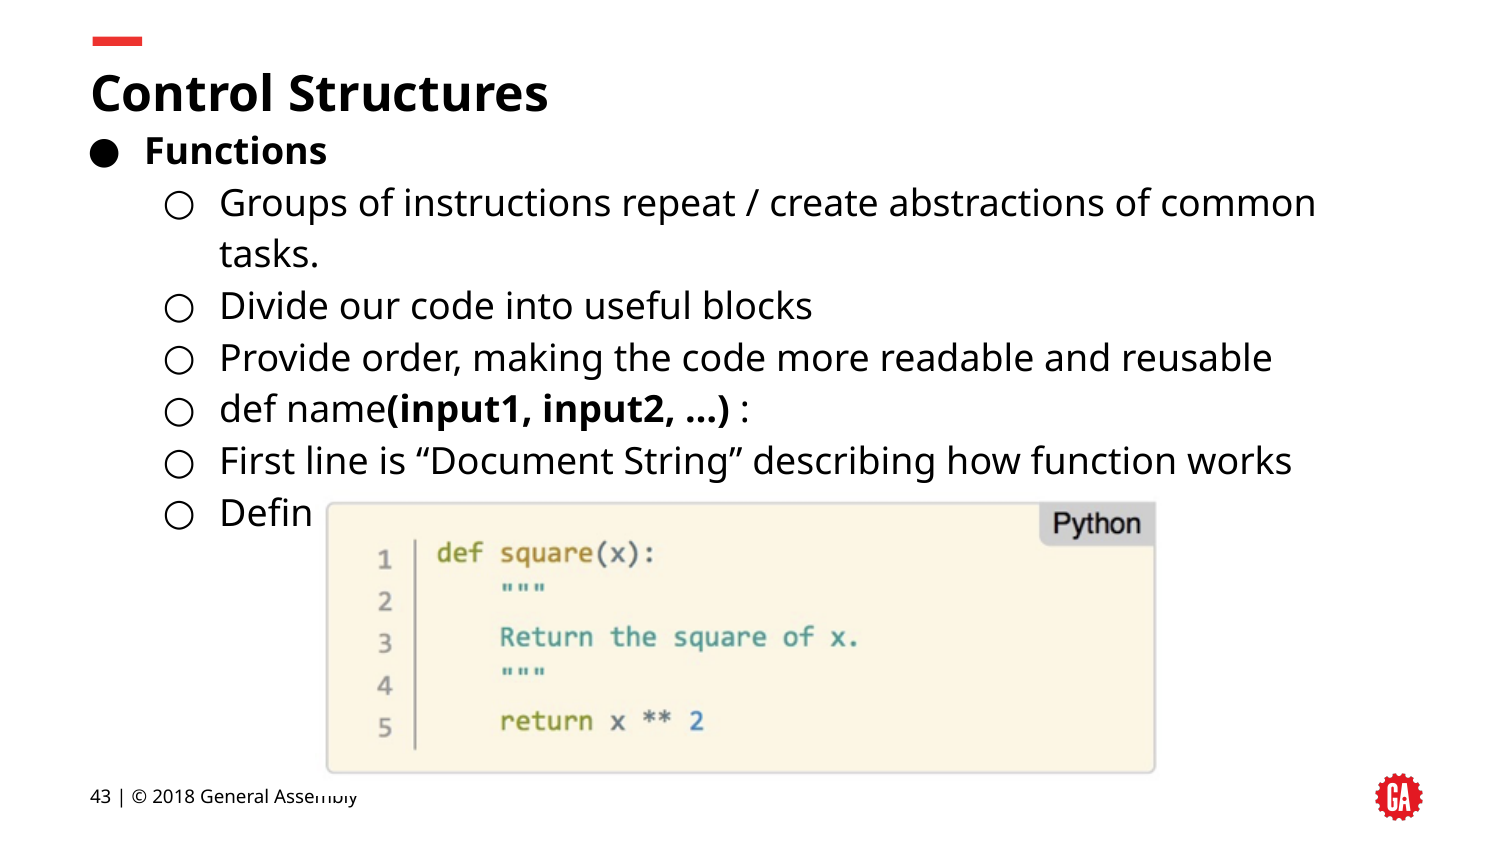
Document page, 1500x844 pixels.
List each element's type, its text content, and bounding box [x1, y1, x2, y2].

title Control Structures [75, 46, 1473, 140]
slide_number 43 | © 2018 General Assembly [75, 764, 545, 830]
picture [315, 488, 1185, 796]
list Functions Groups of instructions repeat / create abstractions of common tasks. Divide our code into useful blocks Provide order, making the code more readable and reusable def name(input1, input2, …) : First line is “Document String” describing how function works Definition saves instructions only - no execution! [54, 105, 1407, 645]
picture [1373, 771, 1425, 823]
